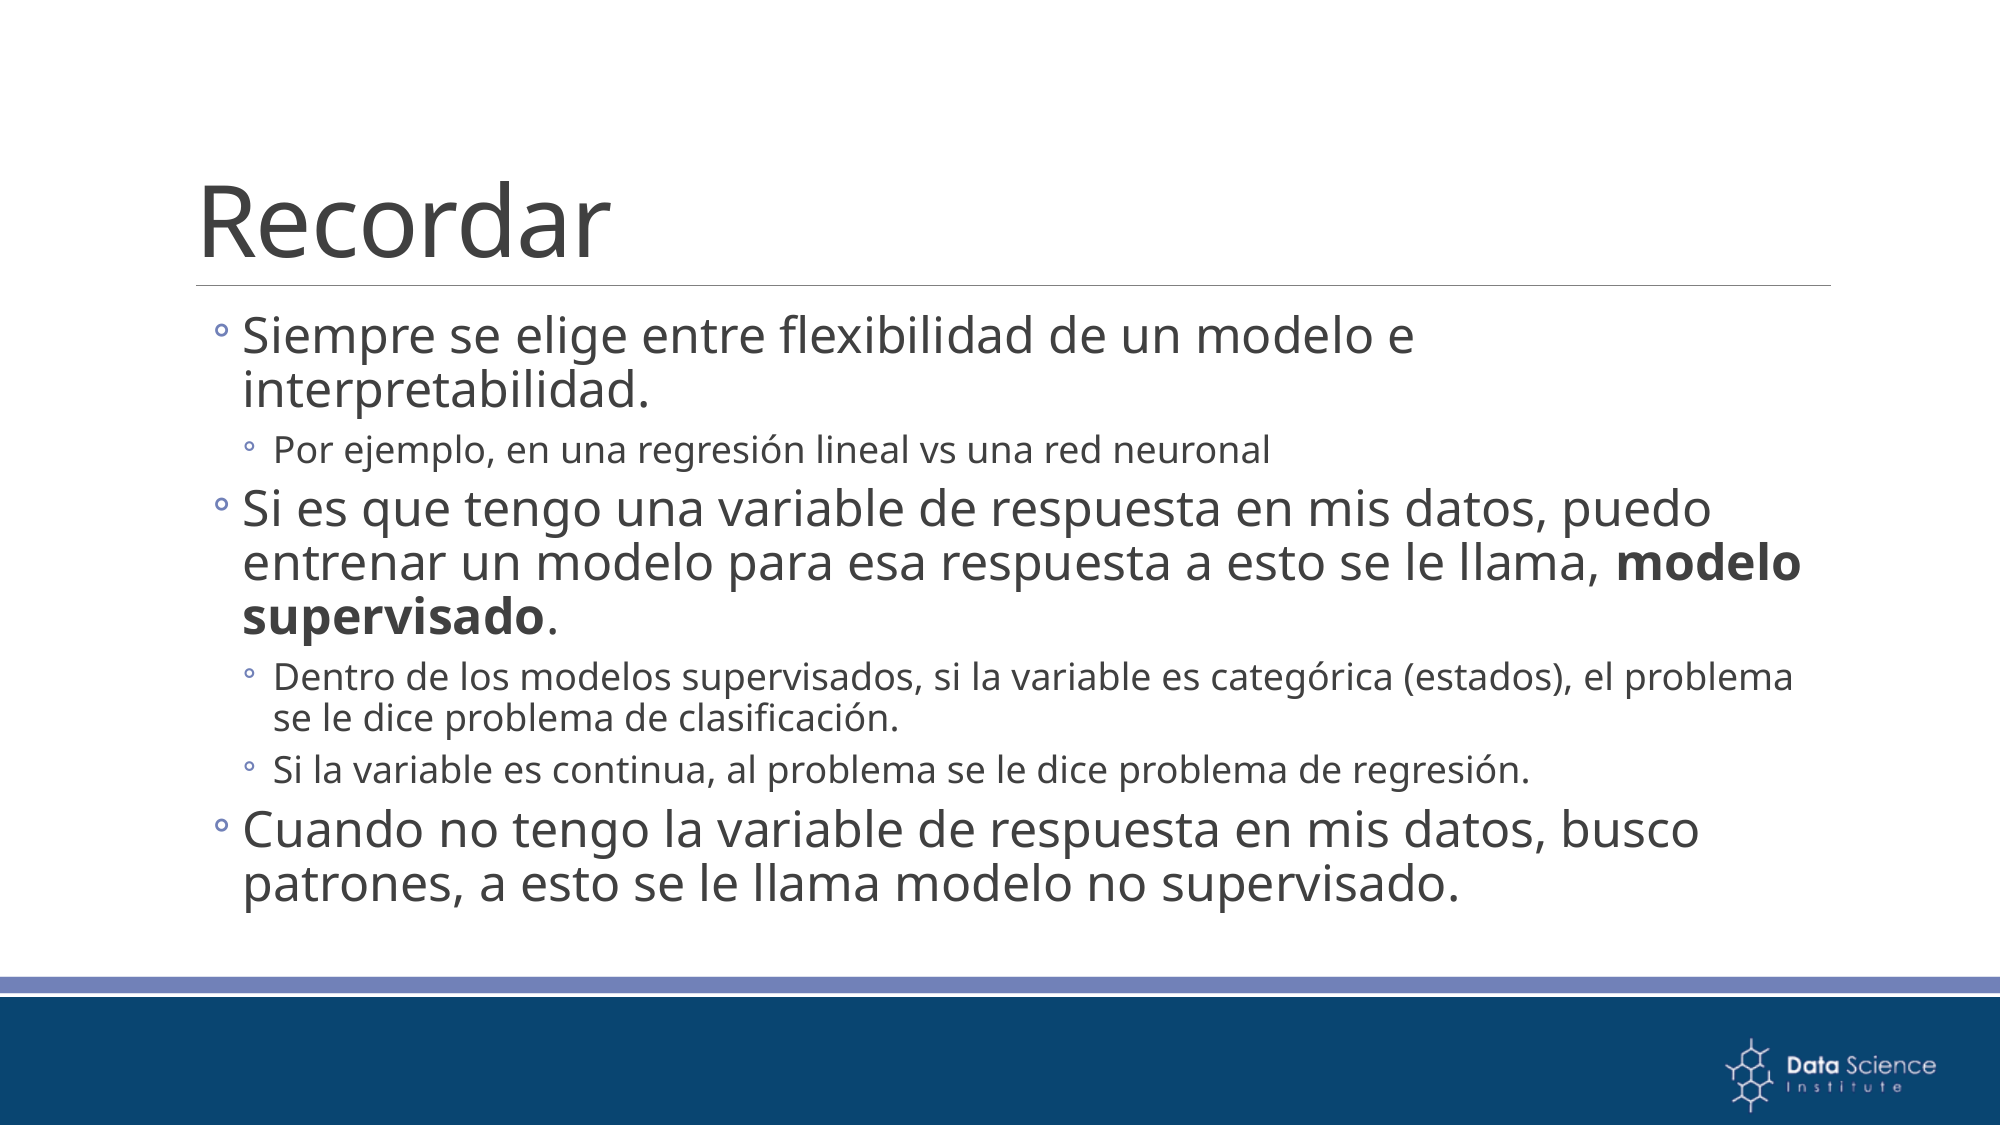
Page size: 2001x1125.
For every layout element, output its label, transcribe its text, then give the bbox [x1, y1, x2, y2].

picture [1675, 993, 1985, 1122]
title Recordar [180, 47, 1830, 285]
list Siempre se elige entre flexibilidad de un modelo e interpretabilidad. Por ejemplo, en una regresión lineal vs una red neuronal Si es que tengo una variable de respuesta en mis datos, puedo entrenar un modelo para esa respuesta a esto se le llama, modelo supervisado. Dentro de los modelos supervisados, si la variable es categórica (estados), el problema se le dice problema de clasificación. Si la variable es continua, al problema se le dice problema de regresión. Cuando no tengo la variable de respuesta en mis datos, busco patrones, a esto se le llama modelo no supervisado. [180, 302, 1830, 951]
